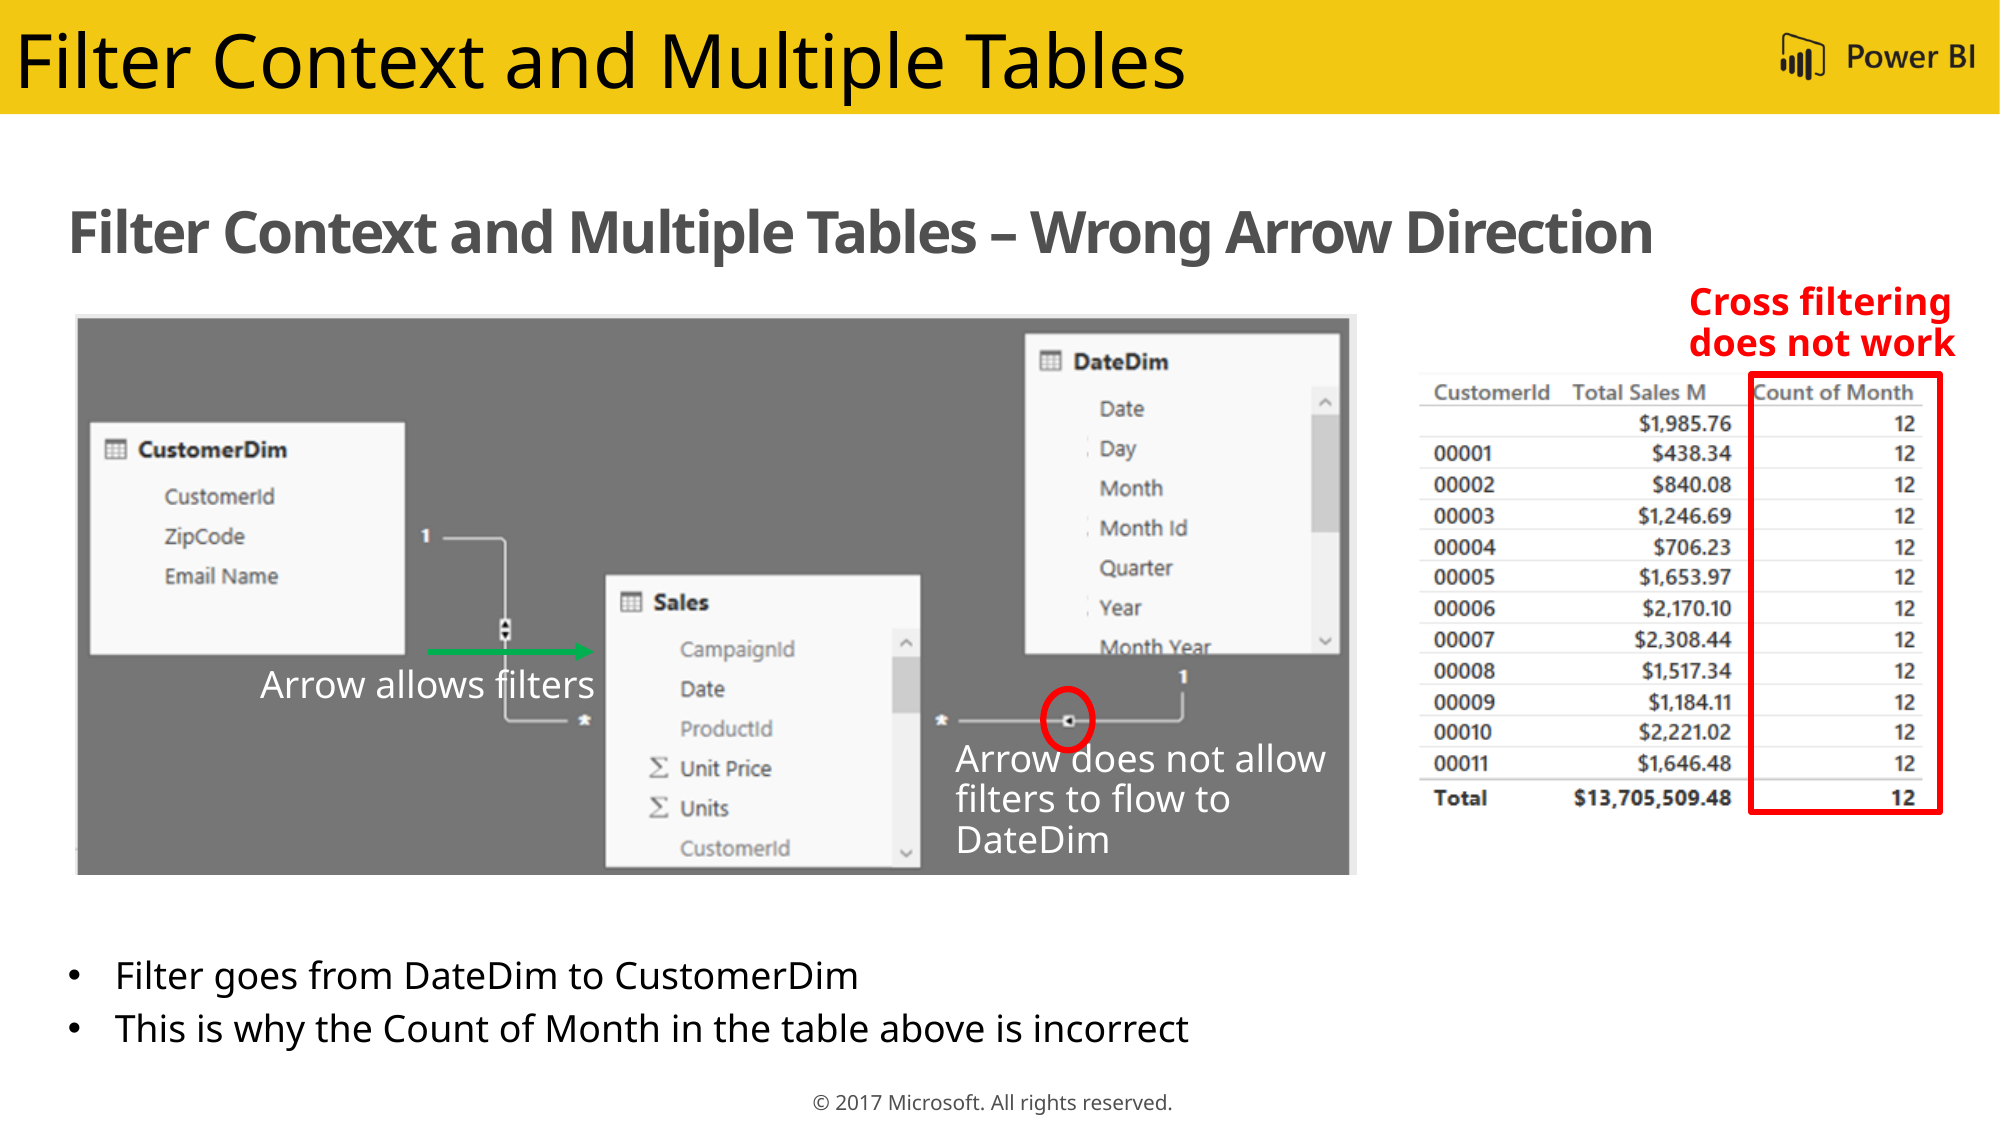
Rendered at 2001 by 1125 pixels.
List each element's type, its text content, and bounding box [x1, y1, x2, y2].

picture [75, 313, 1357, 875]
text_box Filter Context and Multiple Tables [0, 5, 1879, 111]
footer © 2017 Microsoft. All rights reserved. [663, 1084, 1338, 1122]
picture [1768, 23, 1985, 91]
text_box Cross filtering does not work [1658, 259, 2000, 388]
picture [1417, 372, 1941, 813]
title Filter Context and Multiple Tables – Wrong Arrow Direction [43, 188, 1956, 275]
text_box Filter goes from DateDim to CustomerDim This is why the Count of Month in the table above is incorrect [0, 949, 1400, 1058]
text_box [0, 0, 2000, 115]
